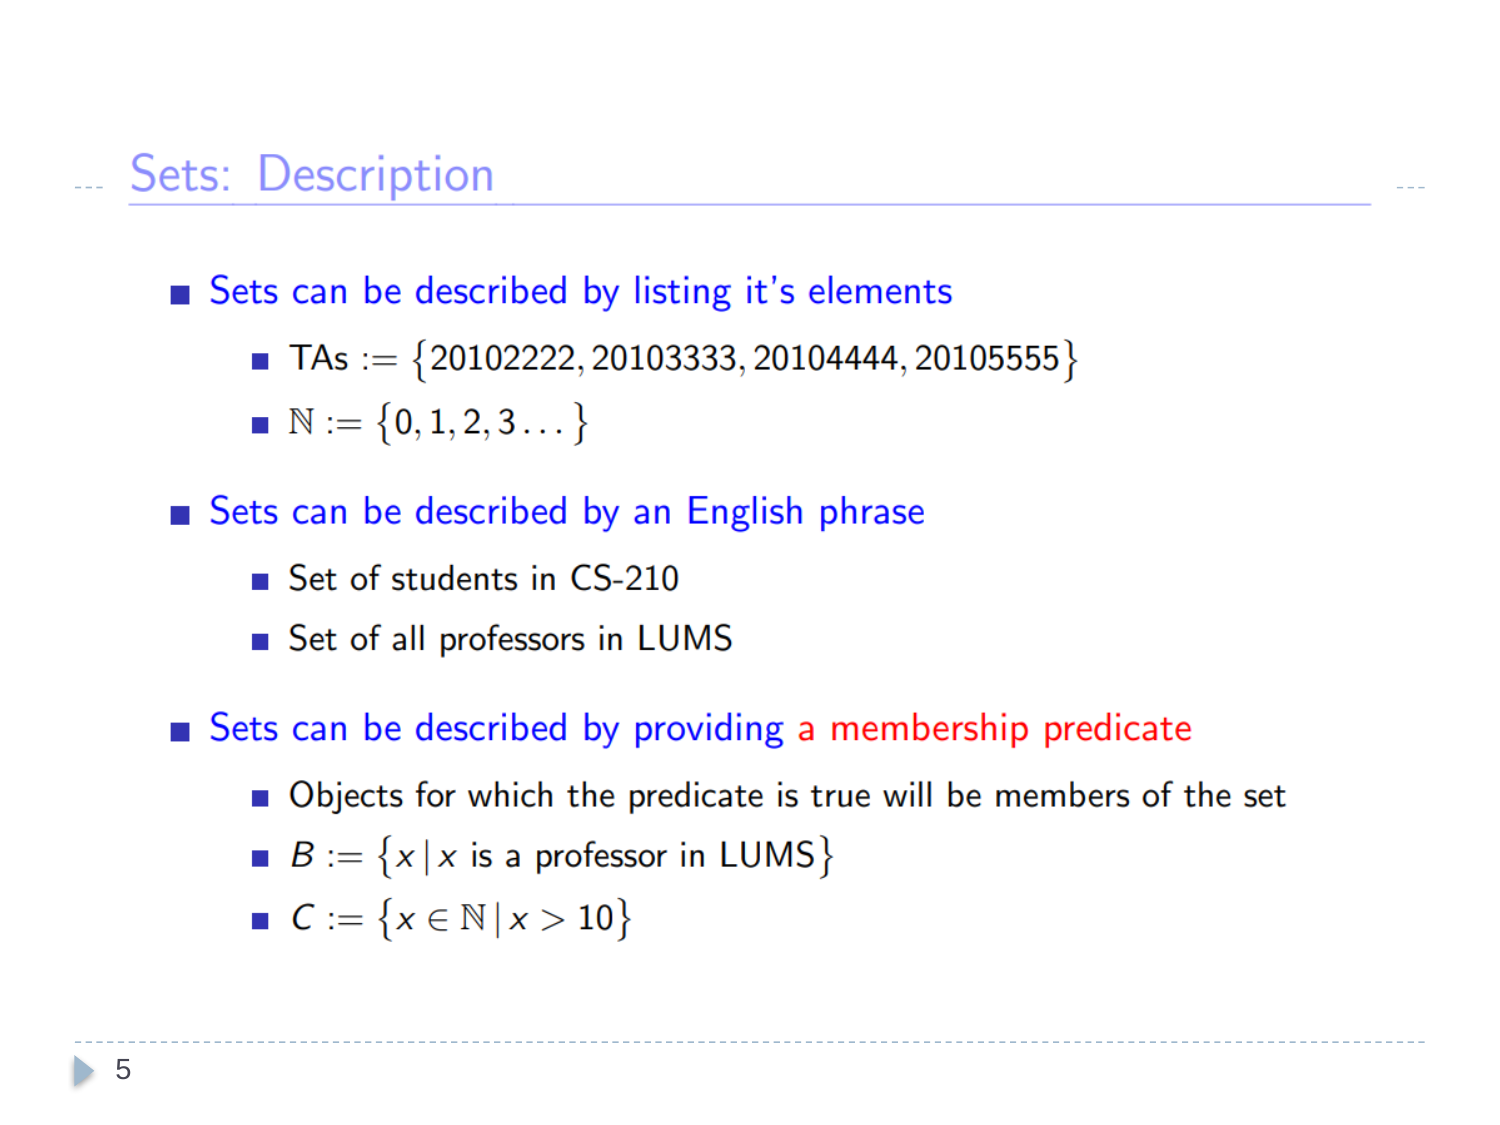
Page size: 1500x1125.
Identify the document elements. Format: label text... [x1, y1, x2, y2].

picture [107, 123, 1393, 1002]
slide_number 5 [100, 1042, 426, 1103]
